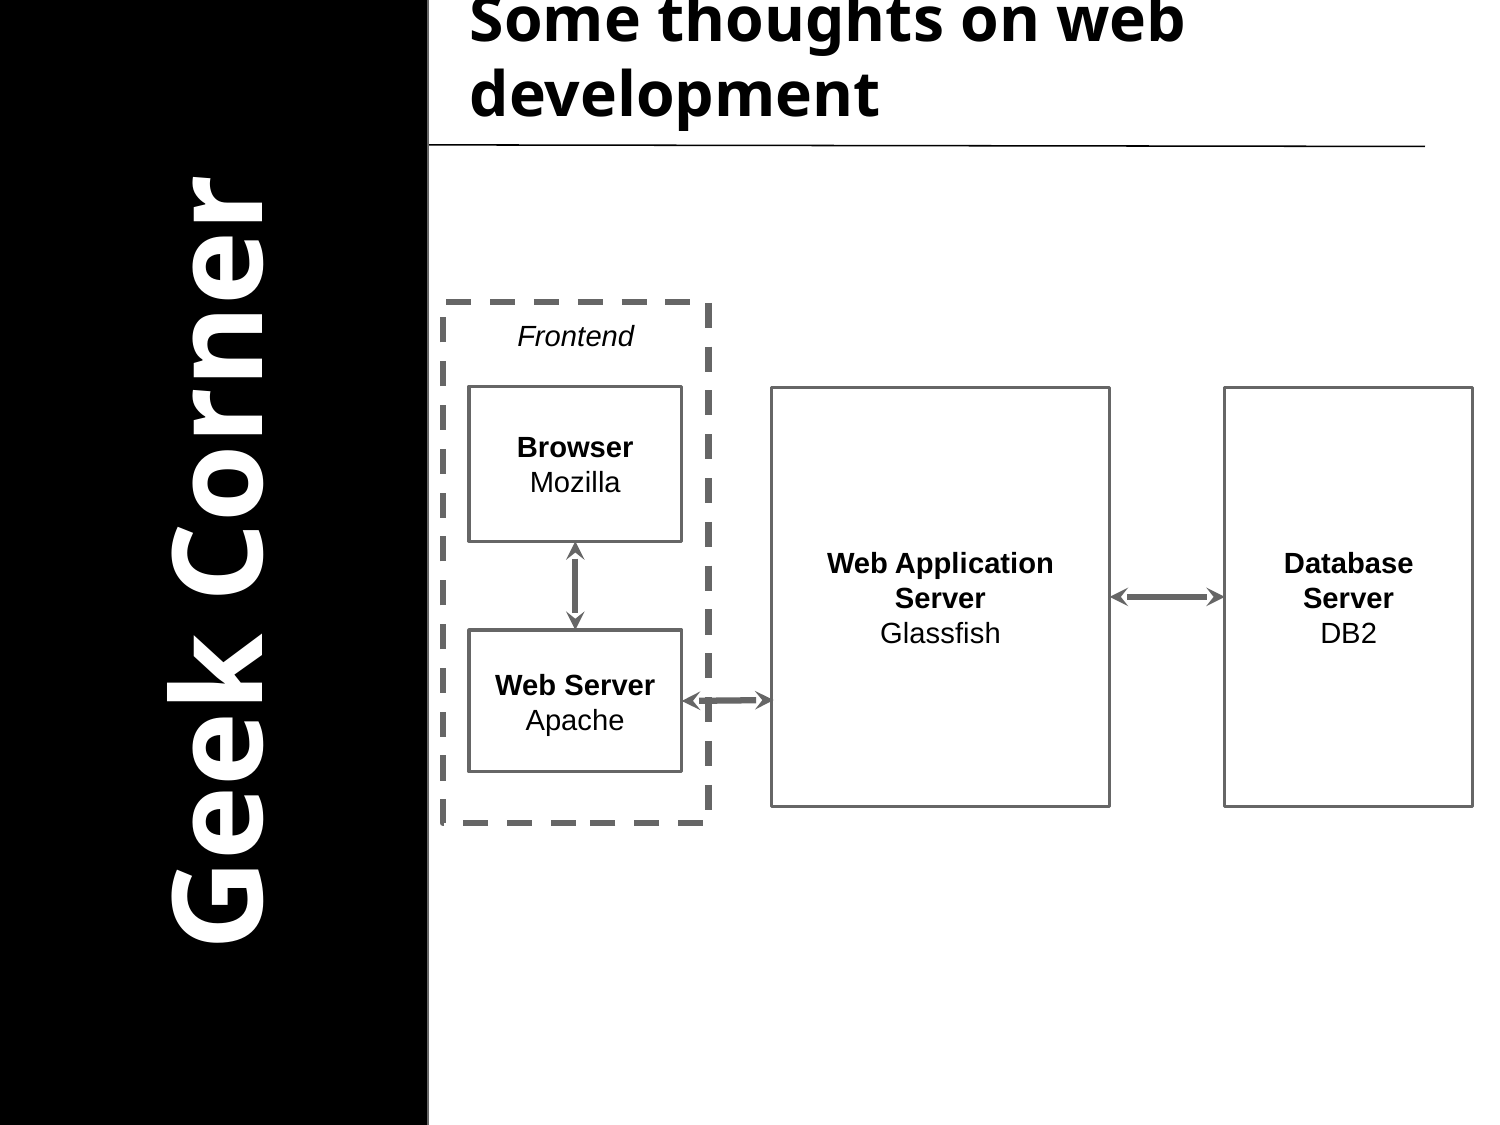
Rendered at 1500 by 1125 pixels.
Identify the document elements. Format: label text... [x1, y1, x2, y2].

text_box Geek Corner [0, 0, 429, 1125]
text_box Frontend [442, 302, 709, 823]
title Some thoughts on web development [454, 32, 1428, 145]
text_box Web Server Apache [468, 630, 682, 772]
text_box Web Application Server Glassfish [771, 387, 1110, 807]
text_box Database Server DB2 [1224, 387, 1473, 807]
text_box Browser Mozilla [468, 386, 682, 542]
